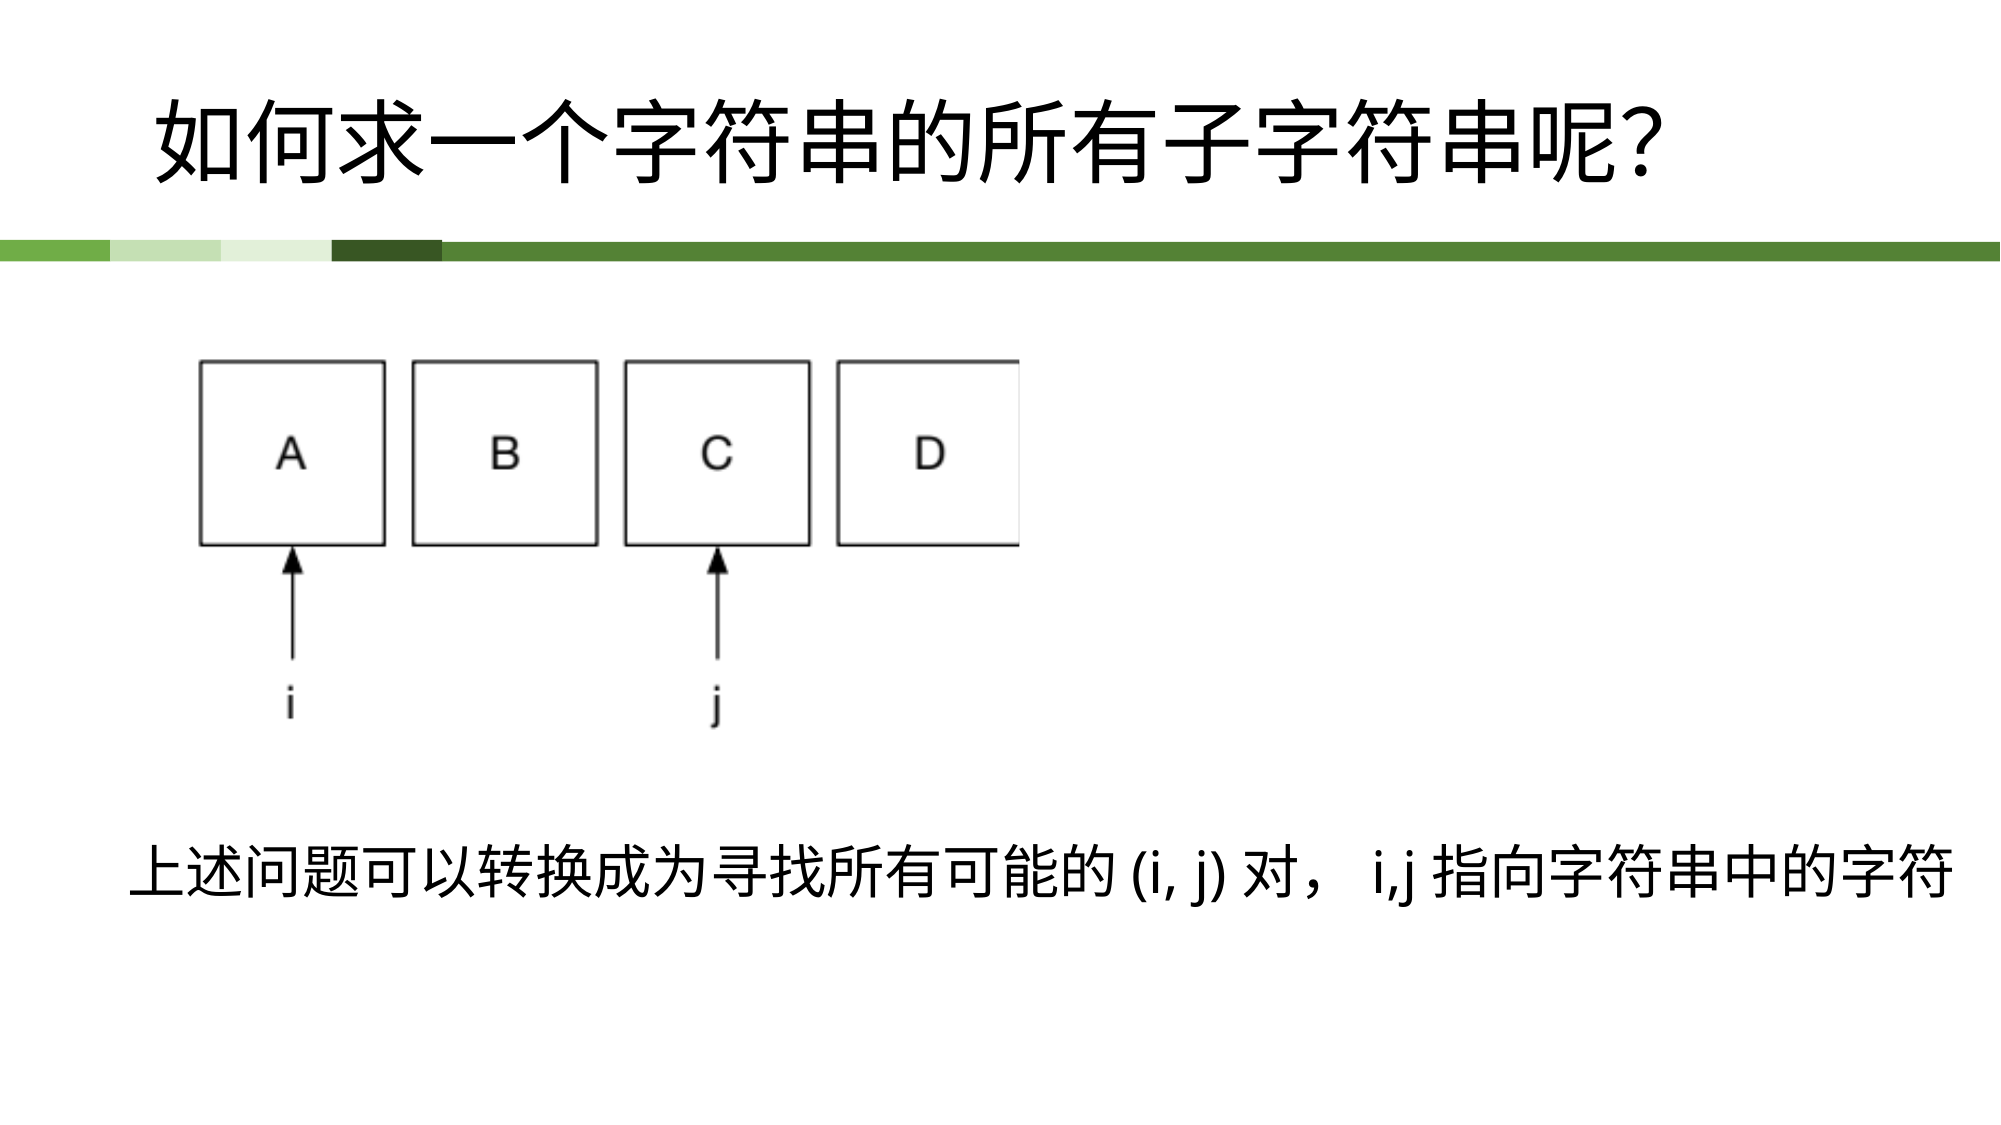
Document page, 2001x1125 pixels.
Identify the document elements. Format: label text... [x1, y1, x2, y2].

title 如何求一个字符串的所有子字符串呢？ [137, 59, 1863, 234]
text_box 上述问题可以转换成为寻找所有可能的(i, j)对，i,j指向字符串中的字符 [112, 828, 1971, 913]
picture [197, 358, 1020, 741]
